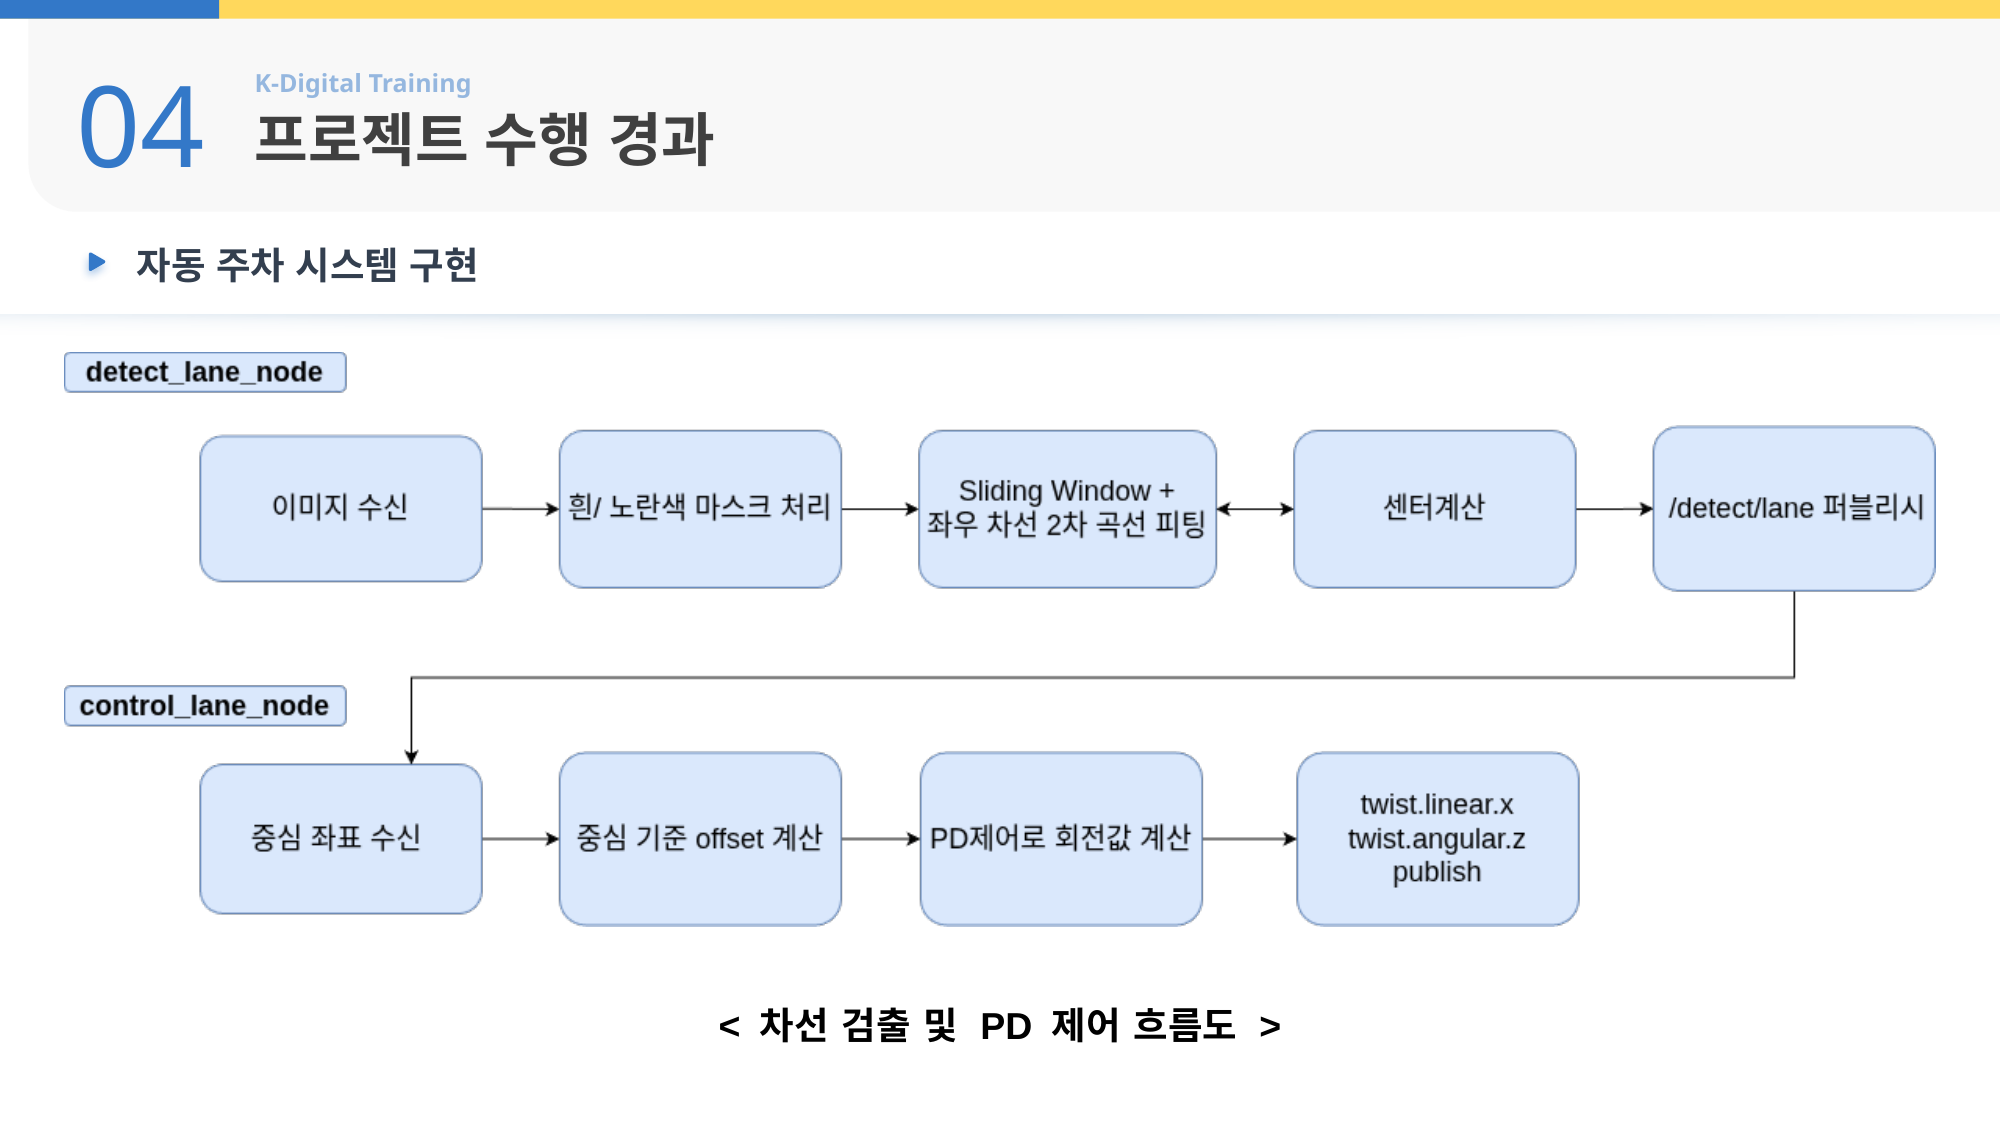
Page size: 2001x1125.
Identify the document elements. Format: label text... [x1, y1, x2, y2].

text_box < 차선 검출 및 PD 제어 흐름도 > [669, 994, 1331, 1055]
text_box [0, 0, 220, 19]
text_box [61, 54, 1038, 190]
text_box [26, 19, 2000, 214]
picture [0, 314, 2000, 927]
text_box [88, 234, 1816, 296]
text_box [220, 0, 2000, 19]
